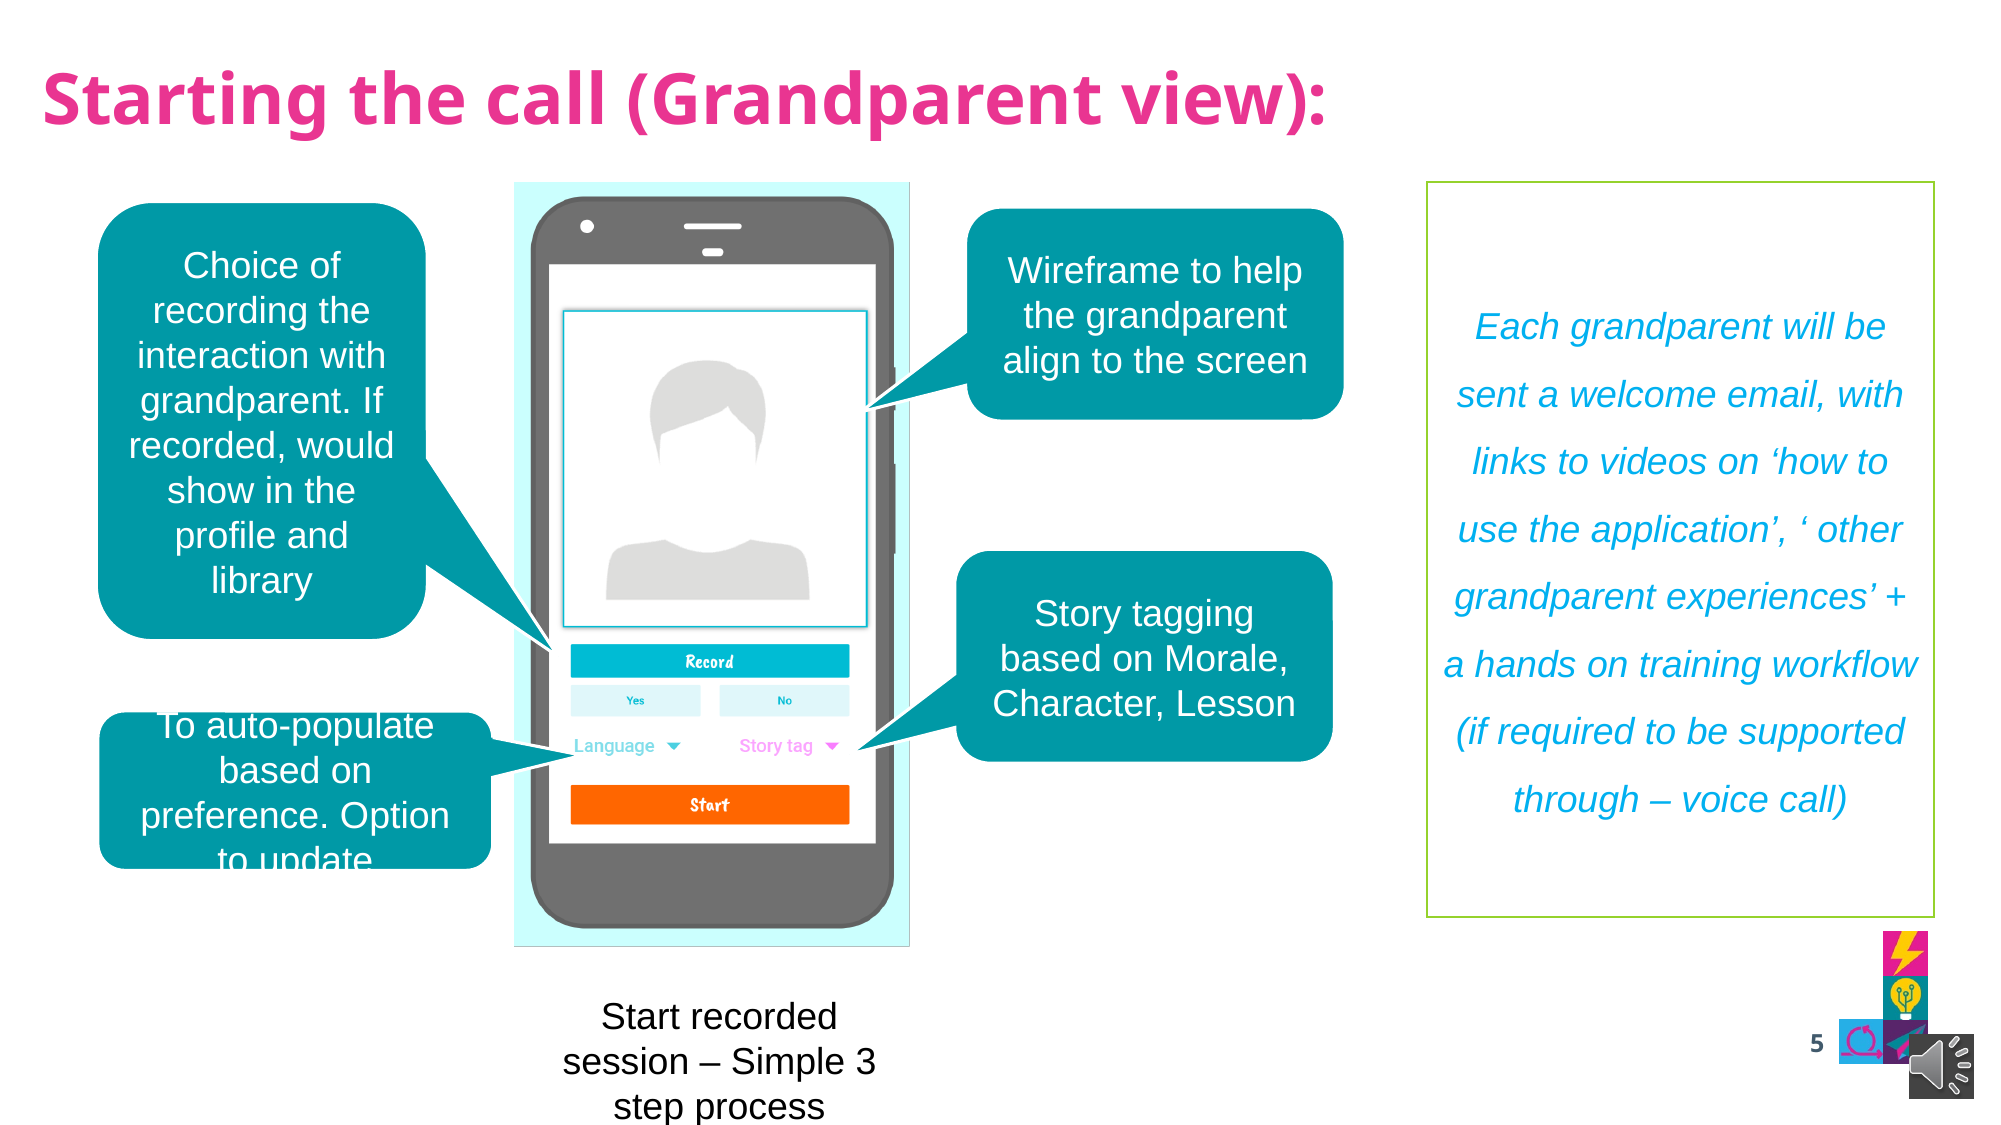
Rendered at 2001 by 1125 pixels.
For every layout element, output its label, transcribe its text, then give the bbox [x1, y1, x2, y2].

text_box Starting the call (Grandparent view): [27, 46, 2000, 147]
text_box Choice of recording the interaction with grandparent. If recorded, would show in the profile and library [94, 199, 514, 643]
picture [1839, 931, 1975, 1100]
picture [514, 182, 910, 947]
text_box Each grandparent will be sent a welcome email, with links to videos on ‘how to use the application’, ‘ other grandparent experiences’ + a hands on training workflow (if required to be supported through – voice call) [1426, 181, 1935, 918]
text_box Story tagging based on Morale, Character, Lesson [910, 547, 1336, 765]
text_box Wireframe to help the grandparent align to the screen [910, 205, 1347, 423]
text_box Start recorded session – Simple 3 step process [520, 984, 919, 1125]
text_box To auto-populate based on preference. Option to update [96, 709, 514, 872]
